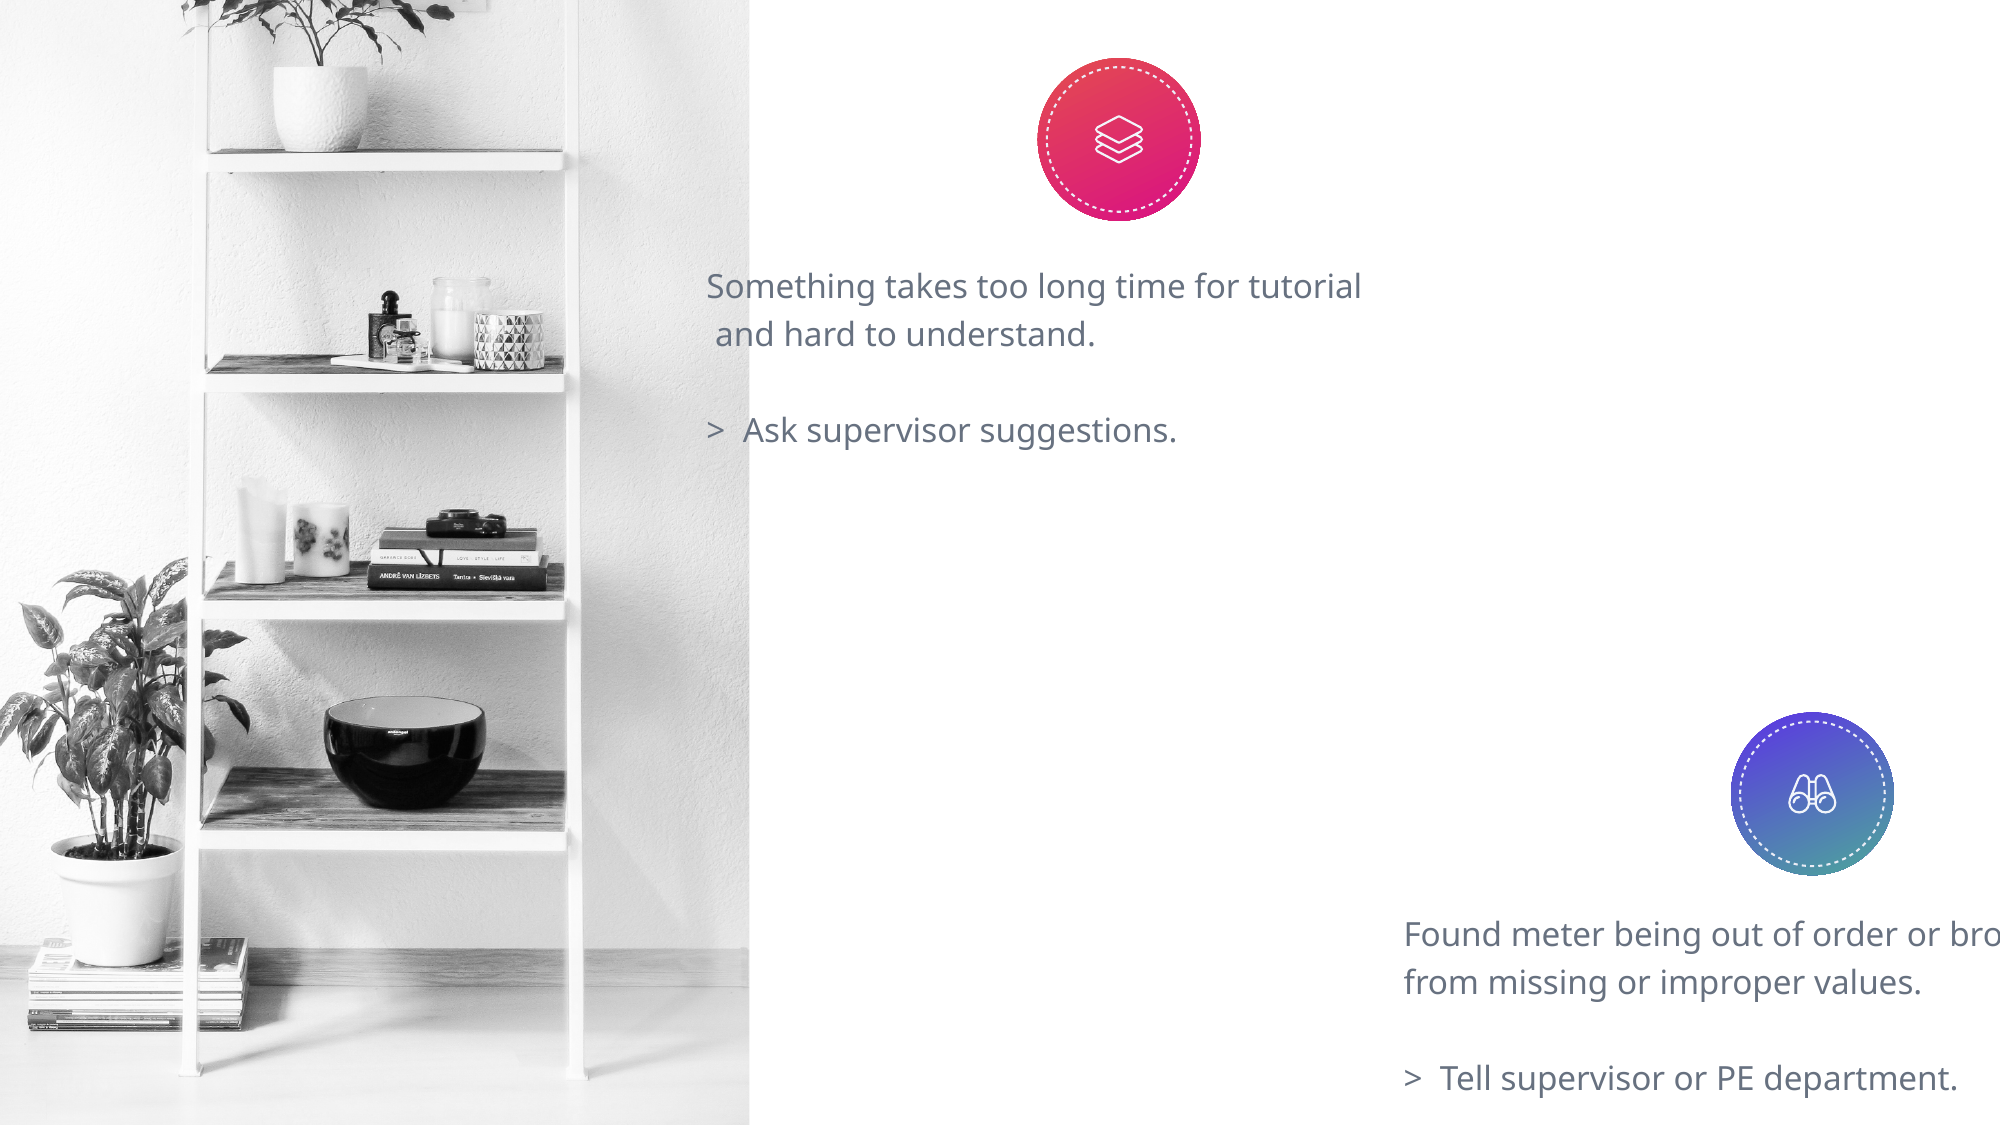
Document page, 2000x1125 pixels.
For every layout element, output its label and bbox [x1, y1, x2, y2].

picture [0, 0, 750, 1125]
text_box [811, 49, 1258, 452]
text_box [1511, 712, 1962, 1100]
